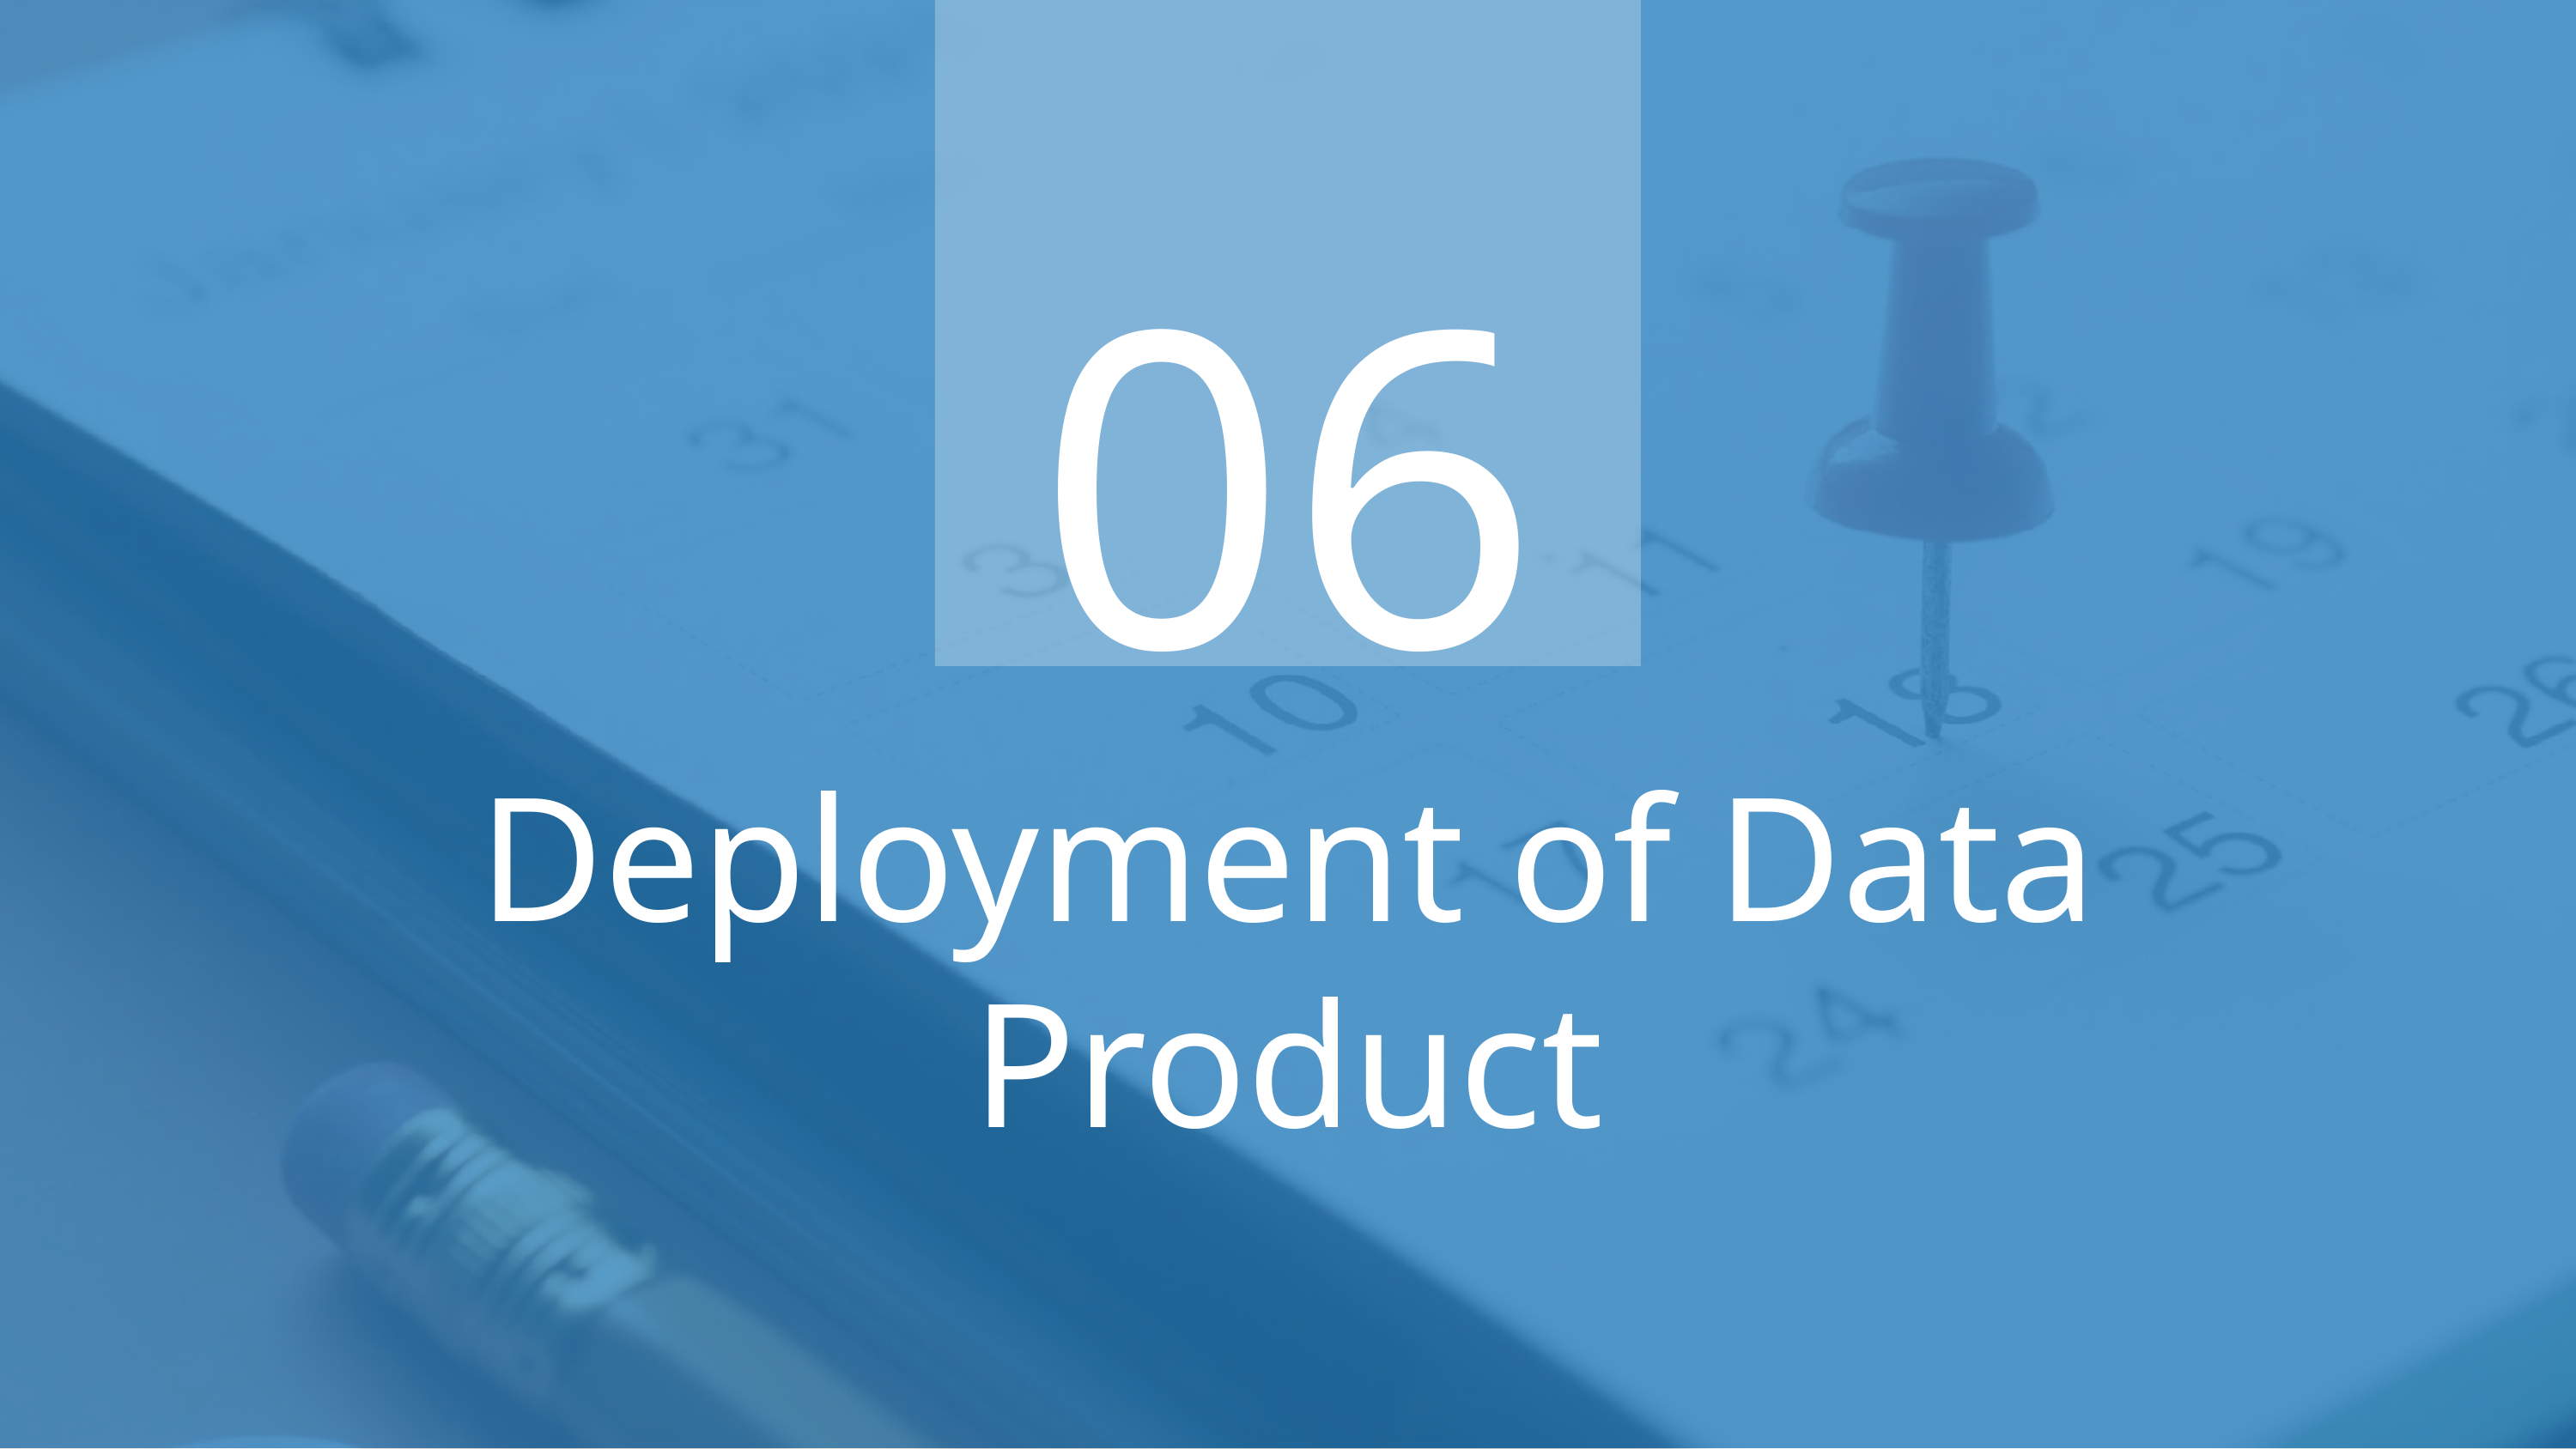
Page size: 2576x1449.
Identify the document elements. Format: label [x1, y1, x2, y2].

text_box [934, 0, 1642, 667]
picture [0, 0, 2576, 1449]
